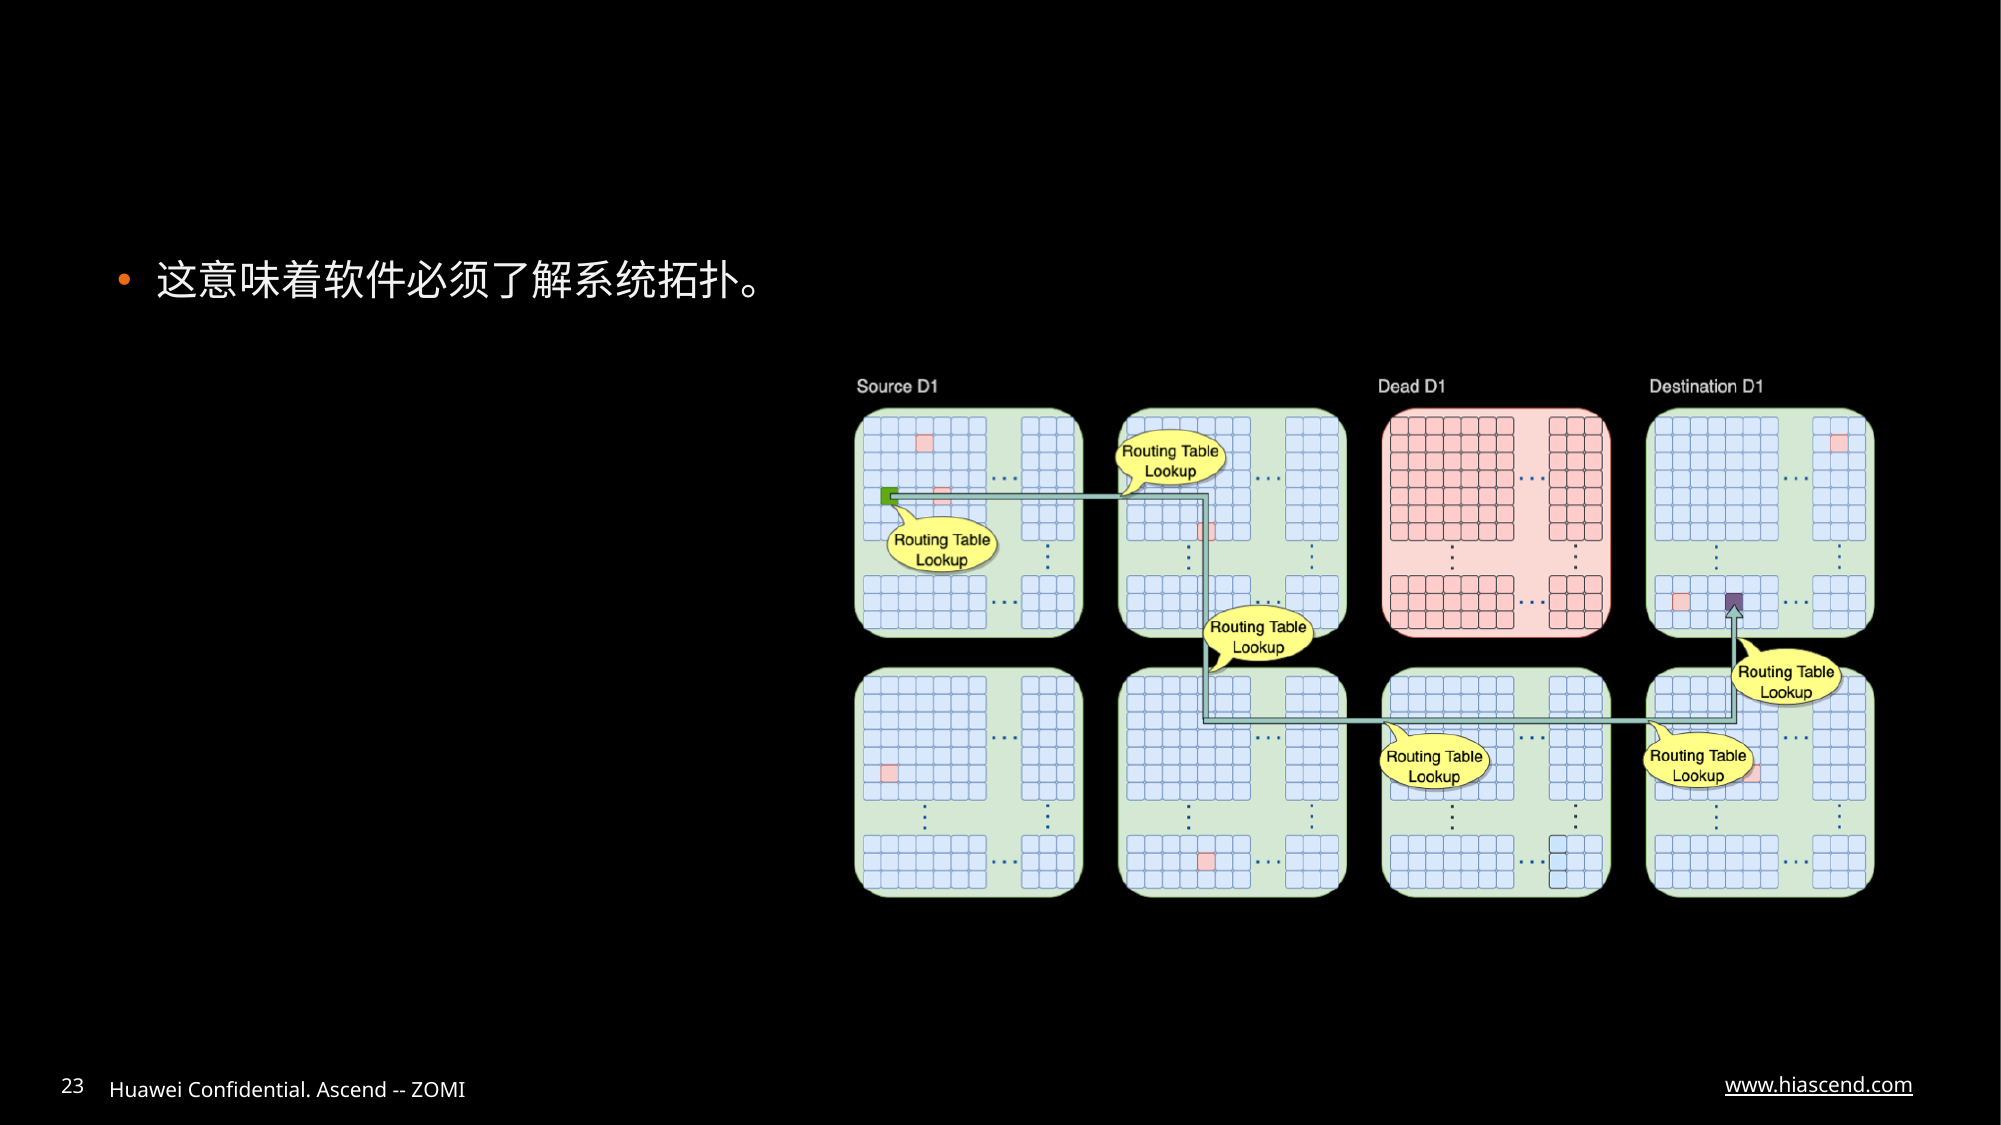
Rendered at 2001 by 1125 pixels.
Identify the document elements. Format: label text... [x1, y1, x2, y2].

list 这意味着软件必须了解系统拓扑。 [102, 221, 1901, 1049]
picture [846, 361, 1882, 917]
